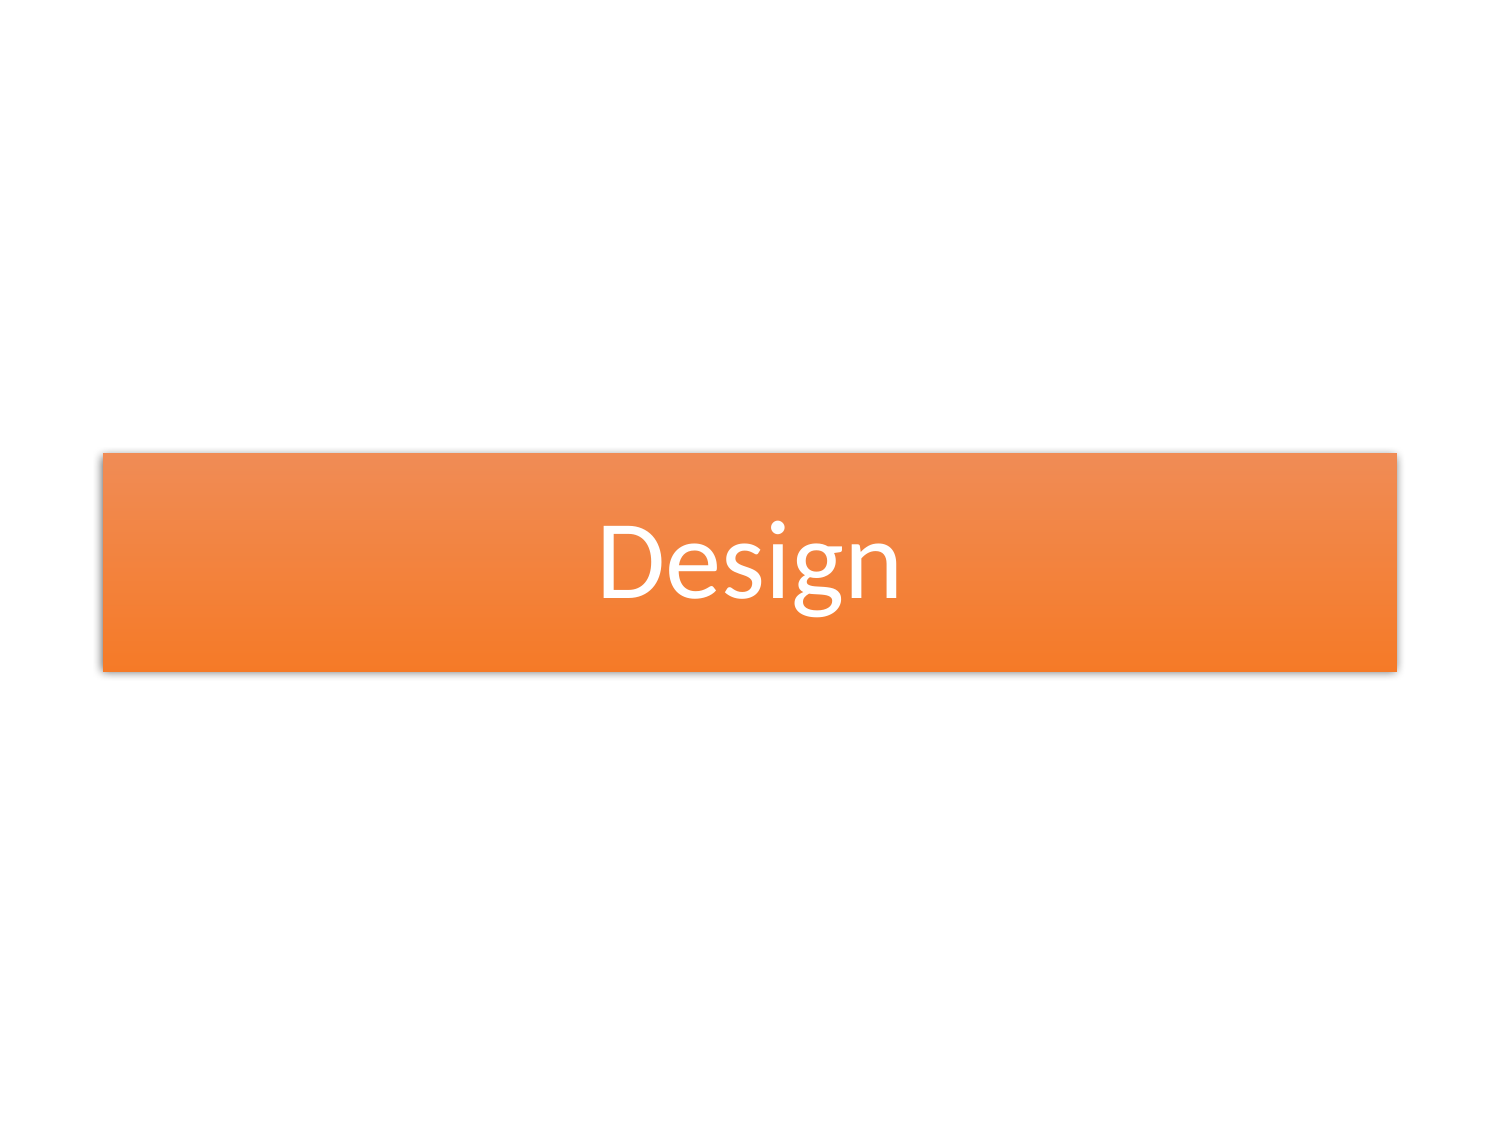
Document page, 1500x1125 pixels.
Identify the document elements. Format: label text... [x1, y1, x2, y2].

title Design [103, 453, 1397, 672]
